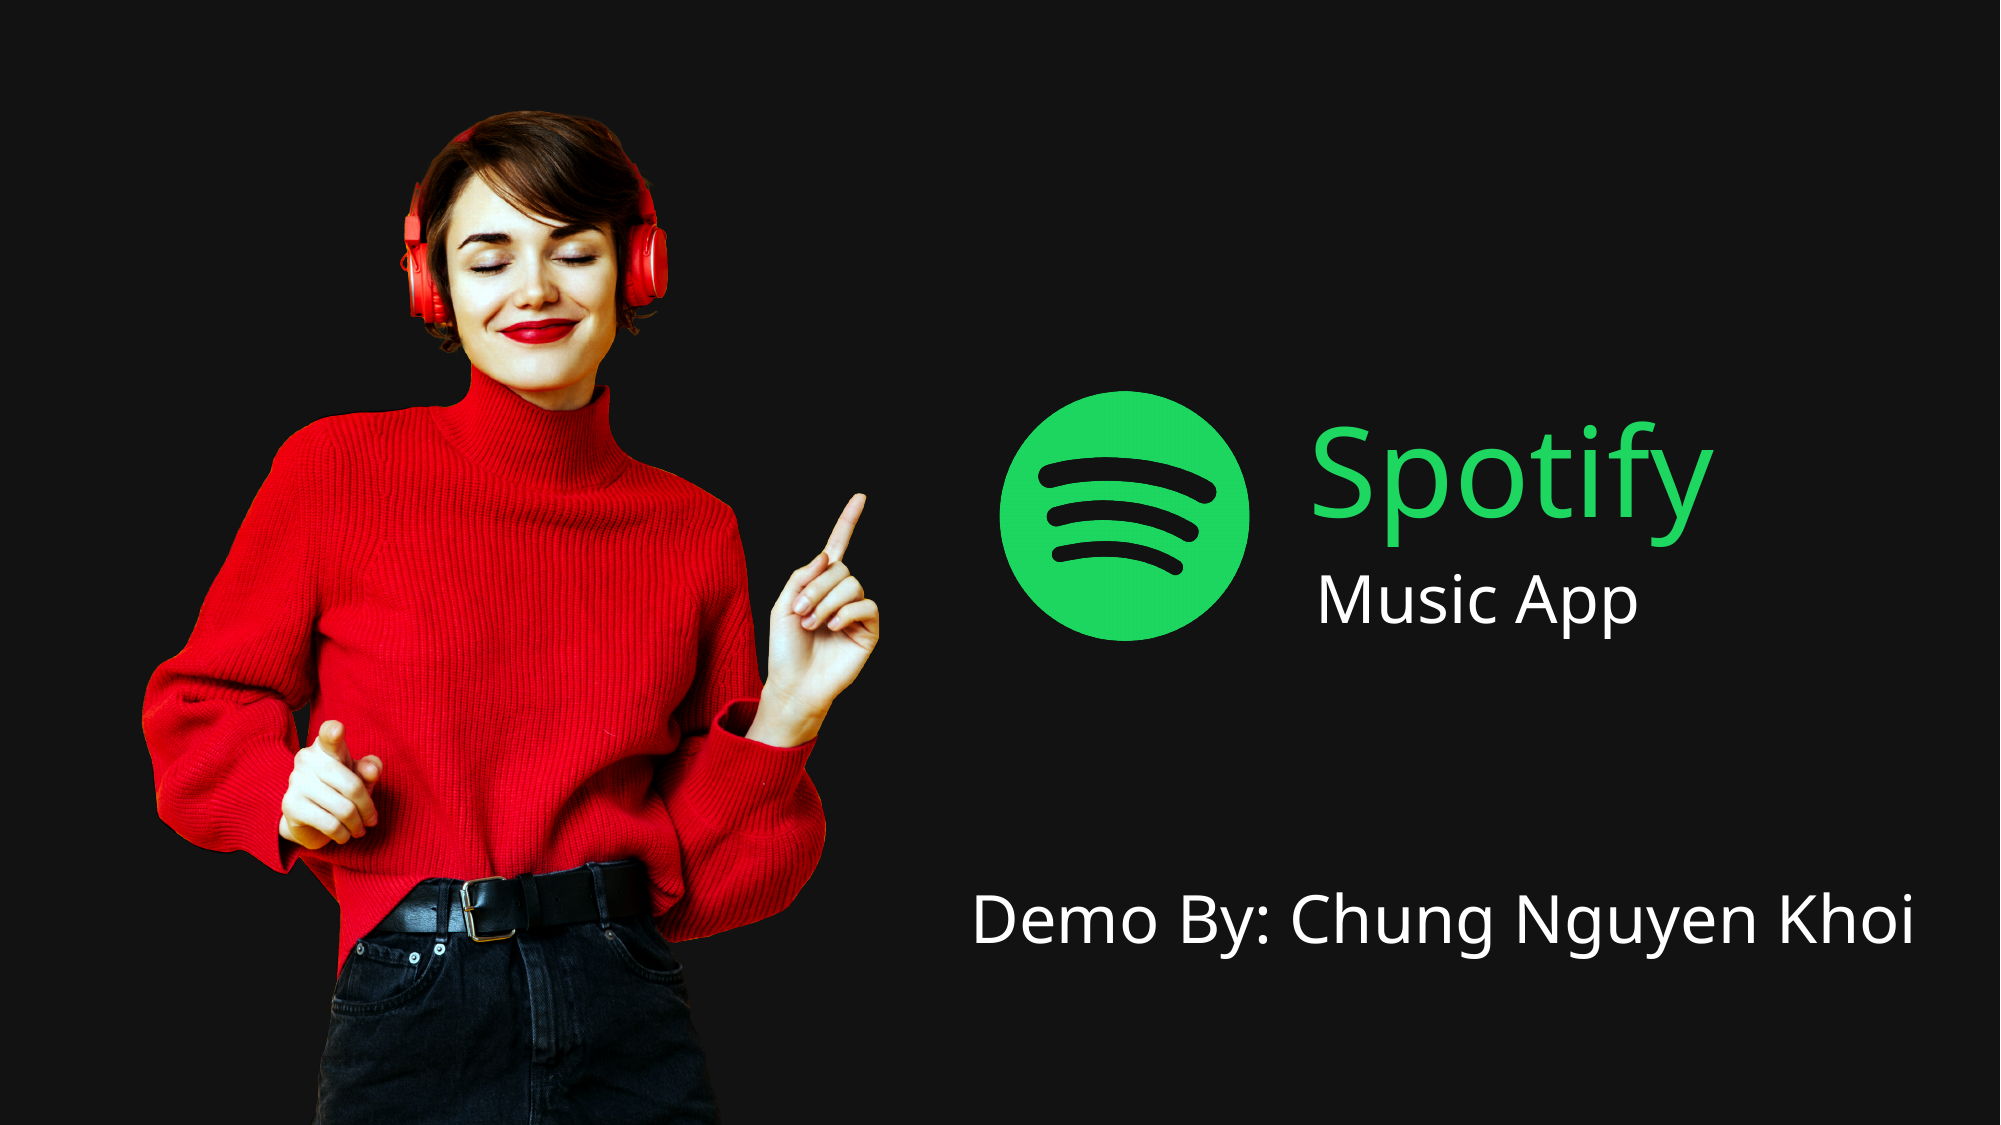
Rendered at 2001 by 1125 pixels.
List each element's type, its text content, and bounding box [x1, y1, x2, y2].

picture [999, 391, 1250, 641]
picture [141, 110, 880, 1125]
text_box Spotify [1293, 384, 1730, 549]
text_box Music App Demo By: Chung Nguyen Khoi [955, 549, 2000, 964]
